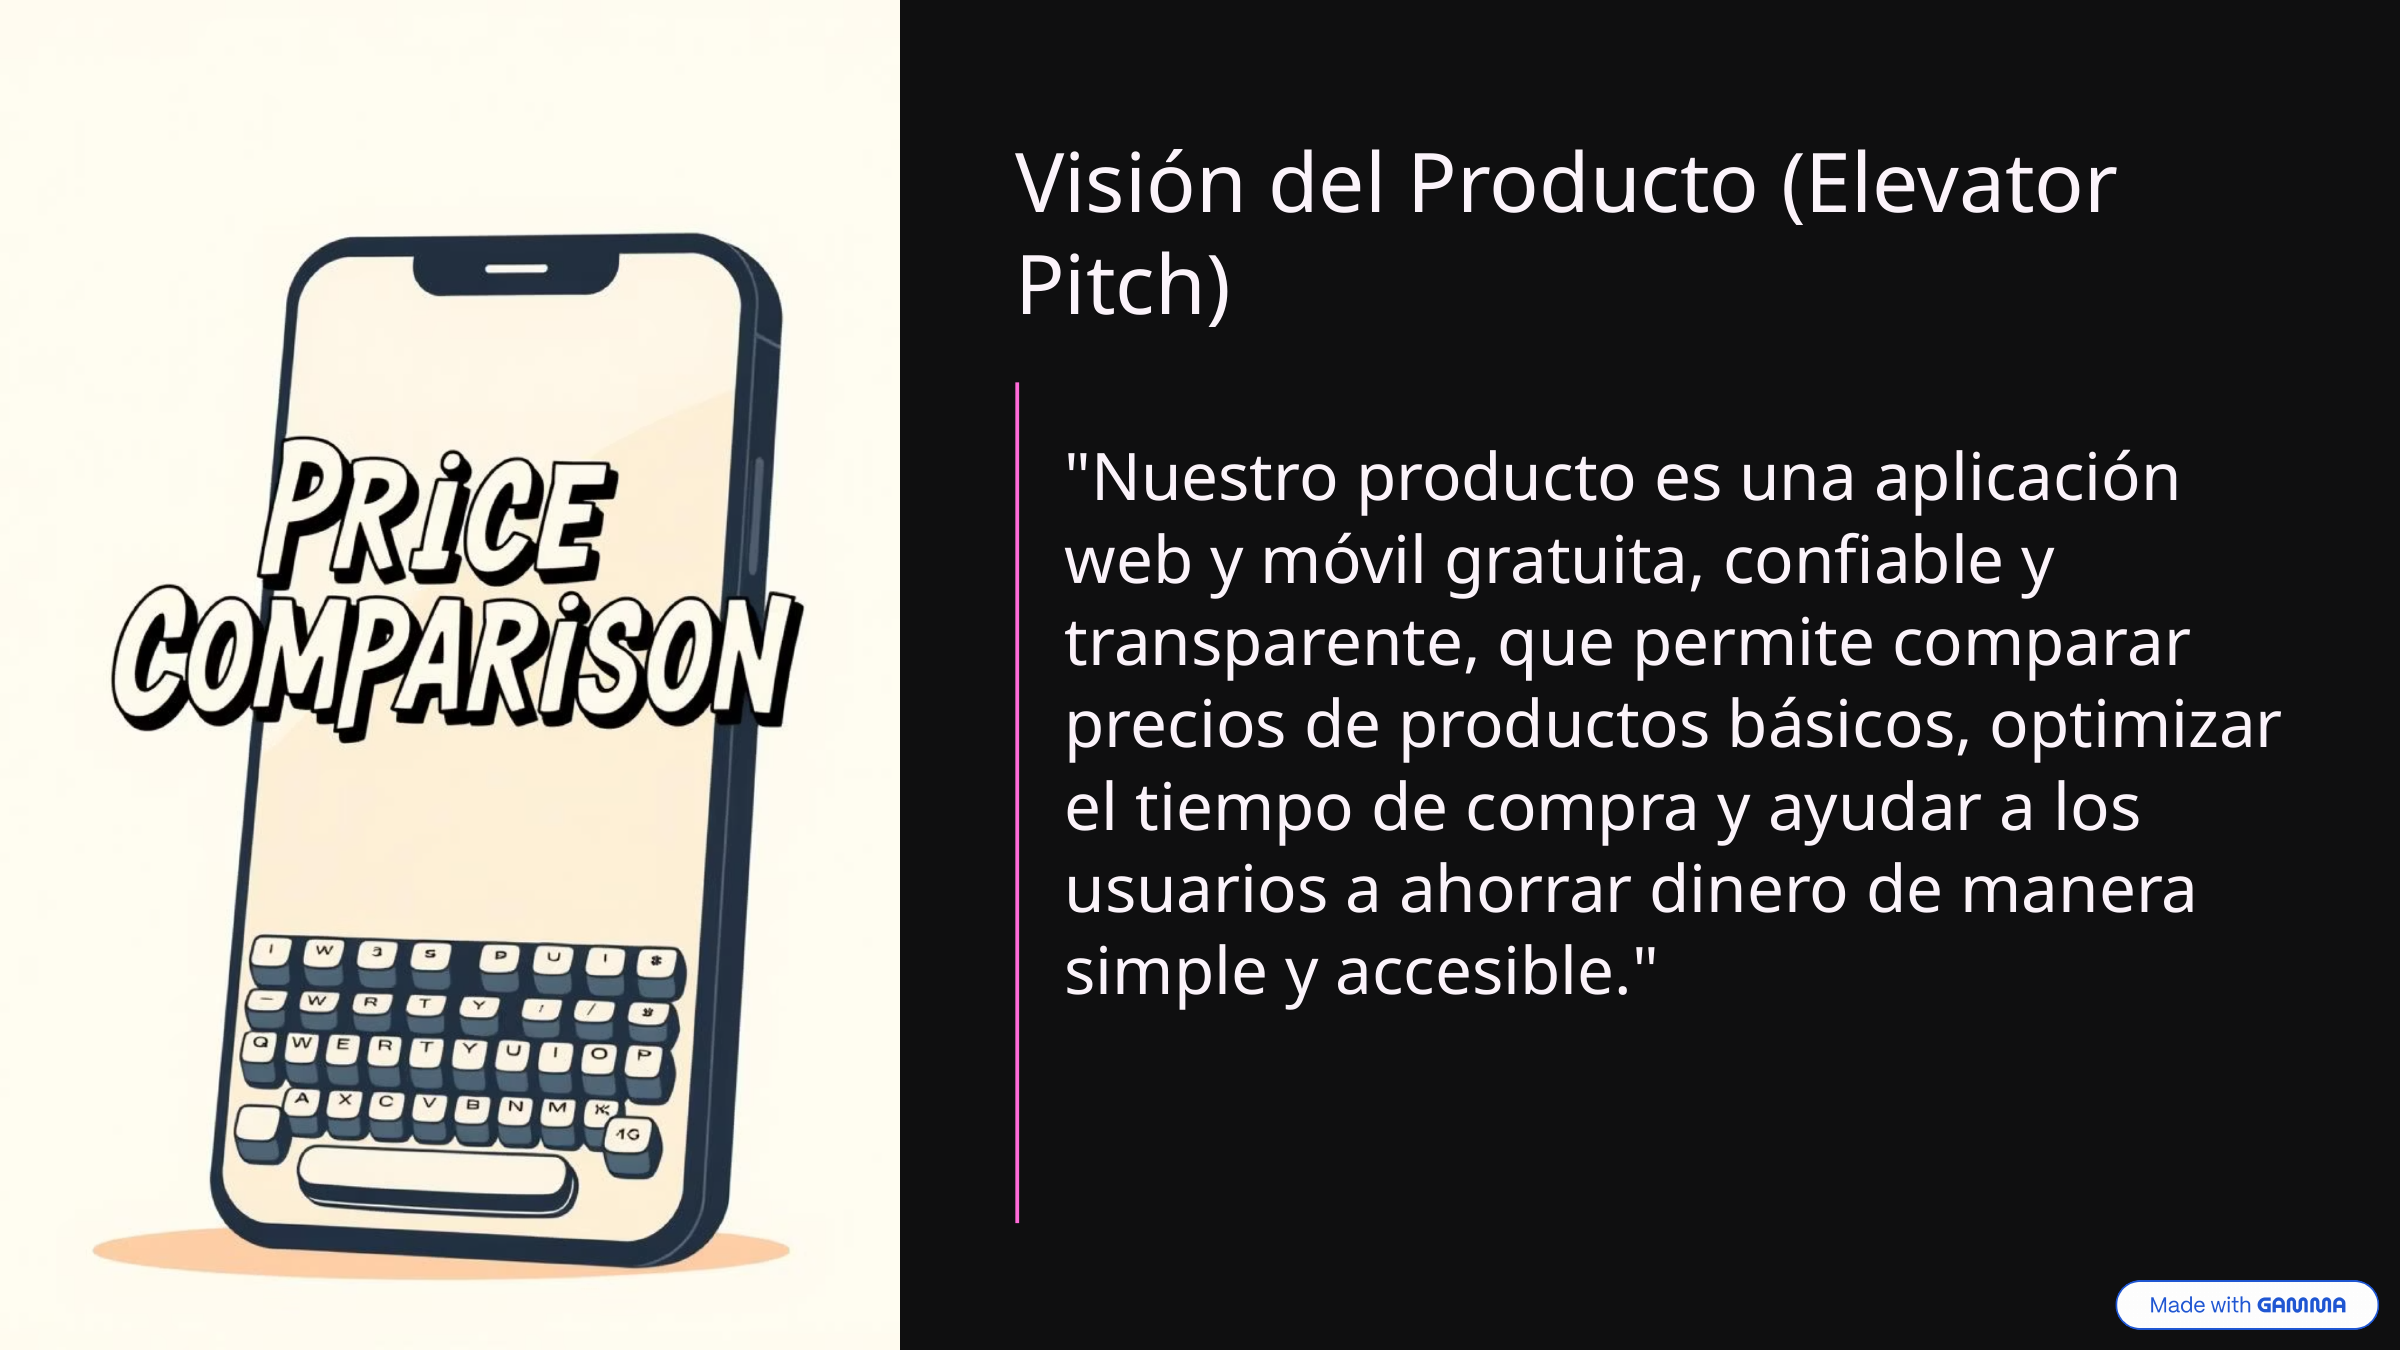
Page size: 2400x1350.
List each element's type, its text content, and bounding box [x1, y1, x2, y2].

text_box "Nuestro producto es una aplicación web y móvil gratuita, confiable y transparente, que permite comparar precios de productos básicos, optimizar el tiempo de compra y ayudar a los usuarios a ahorrar dinero de manera simple y accesible." [1064, 431, 2285, 1174]
text_box [1015, 382, 1020, 1224]
picture [0, 0, 900, 1350]
picture [2106, 1271, 2389, 1339]
text_box Visión del Producto (Elevator Pitch) [1015, 126, 2285, 333]
